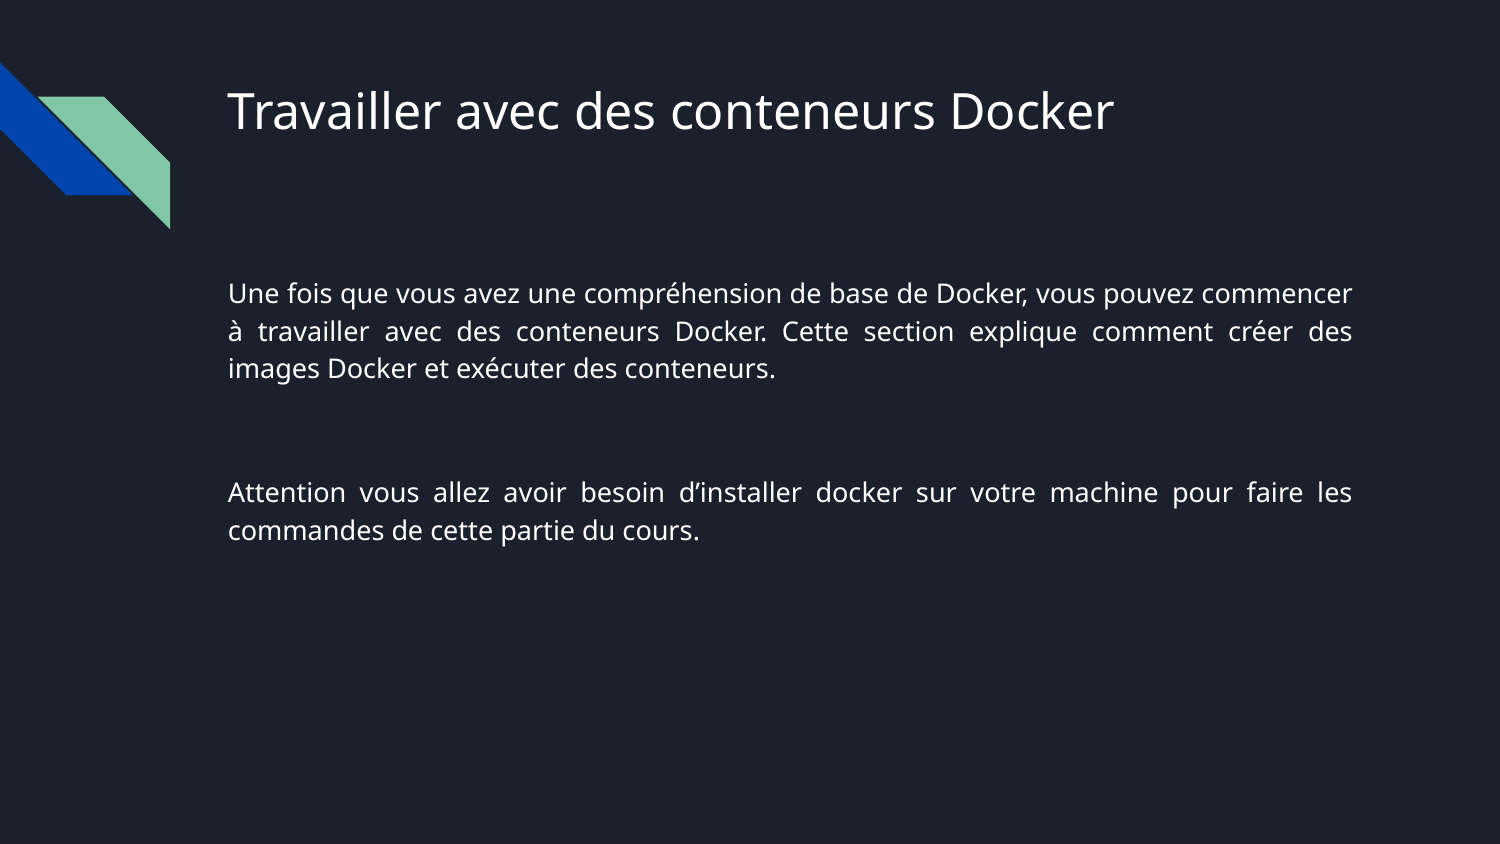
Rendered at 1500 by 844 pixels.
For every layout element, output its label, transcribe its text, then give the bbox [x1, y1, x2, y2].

list Une fois que vous avez une compréhension de base de Docker, vous pouvez commencer à travailler avec des conteneurs Docker. Cette section explique comment créer des images Docker et exécuter des conteneurs. Attention vous allez avoir besoin d’installer docker sur votre machine pour faire les commandes de cette partie du cours. [212, 257, 1368, 735]
title Travailler avec des conteneurs Docker [212, 64, 1368, 215]
